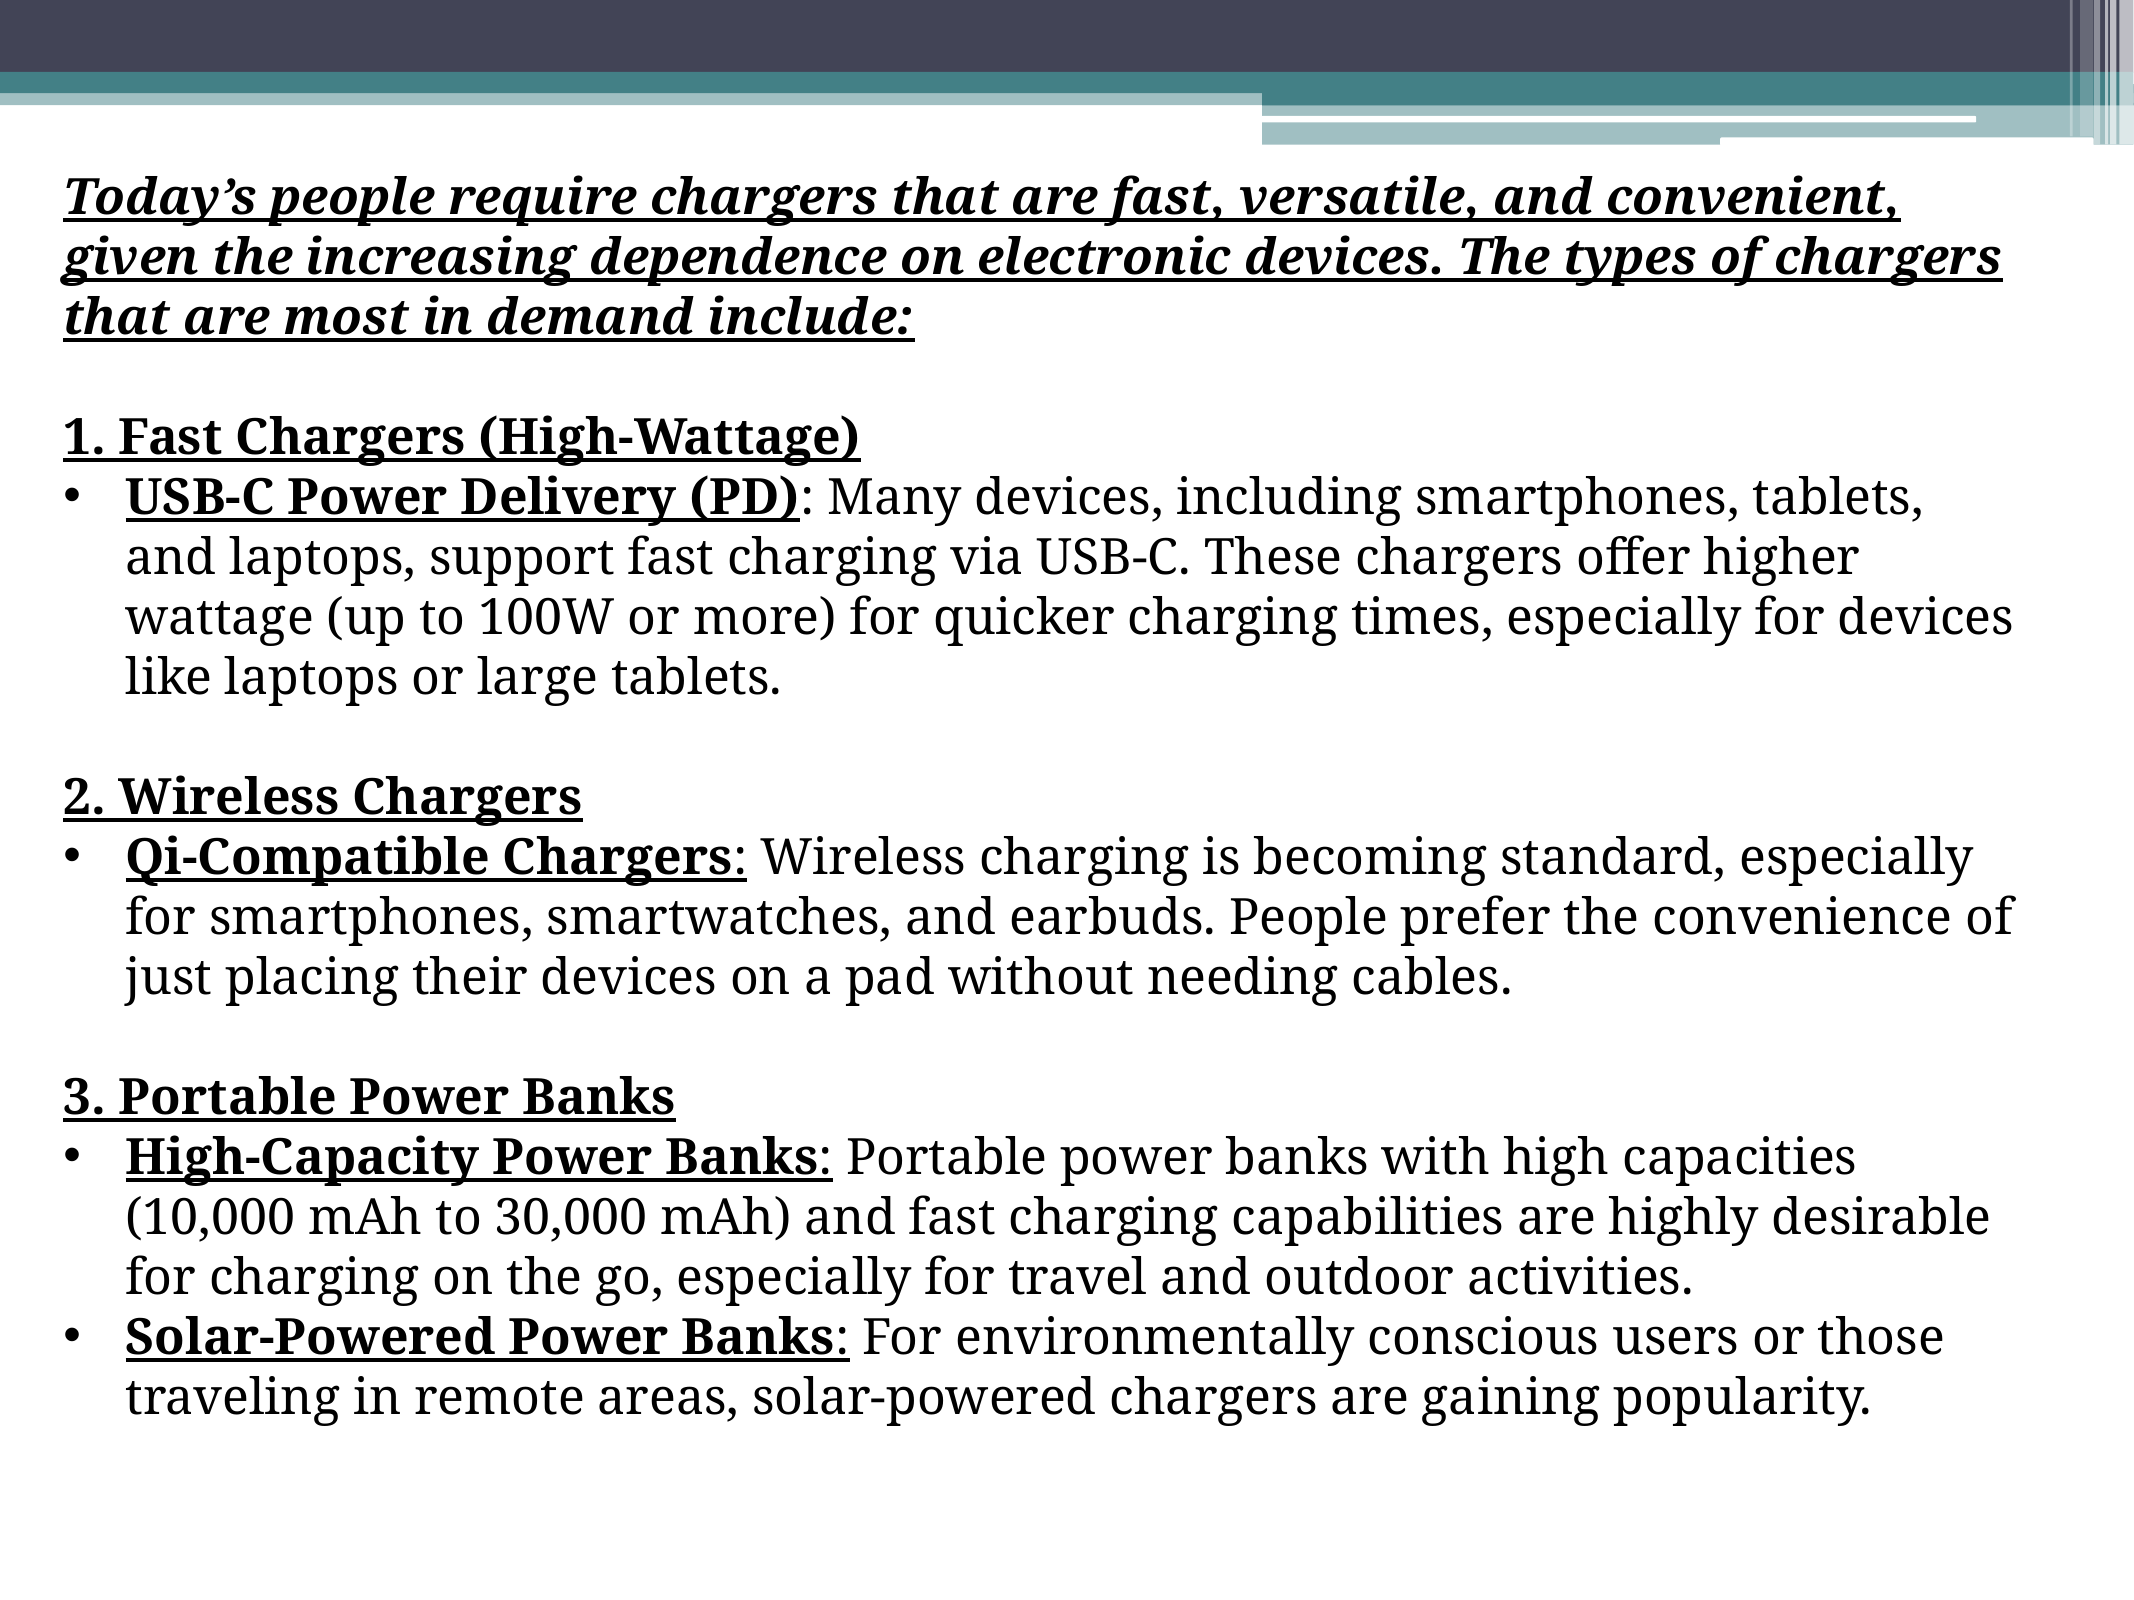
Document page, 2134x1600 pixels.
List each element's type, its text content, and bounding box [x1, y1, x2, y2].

text_box Today’s people require chargers that are fast, versatile, and convenient, given the increasing dependence on electronic devices. The types of chargers that are most in demand include: 1. Fast Chargers (High-Wattage) USB-C Power Delivery (PD): Many devices, including smartphones, tablets, and laptops, support fast charging via USB-C. These chargers offer higher wattage (up to 100W or more) for quicker charging times, especially for devices like laptops or large tablets. 2. Wireless Chargers Qi-Compatible Chargers: Wireless charging is becoming standard, especially for smartphones, smartwatches, and earbuds. People prefer the convenience of just placing their devices on a pad without needing cables. 3. Portable Power Banks High-Capacity Power Banks: Portable power banks with high capacities (10,000 mAh to 30,000 mAh) and fast charging capabilities are highly desirable for charging on the go, especially for travel and outdoor activities. Solar-Powered Power Banks: For environmentally conscious users or those traveling in remote areas, solar-powered chargers are gaining popularity. [52, 153, 2031, 1435]
